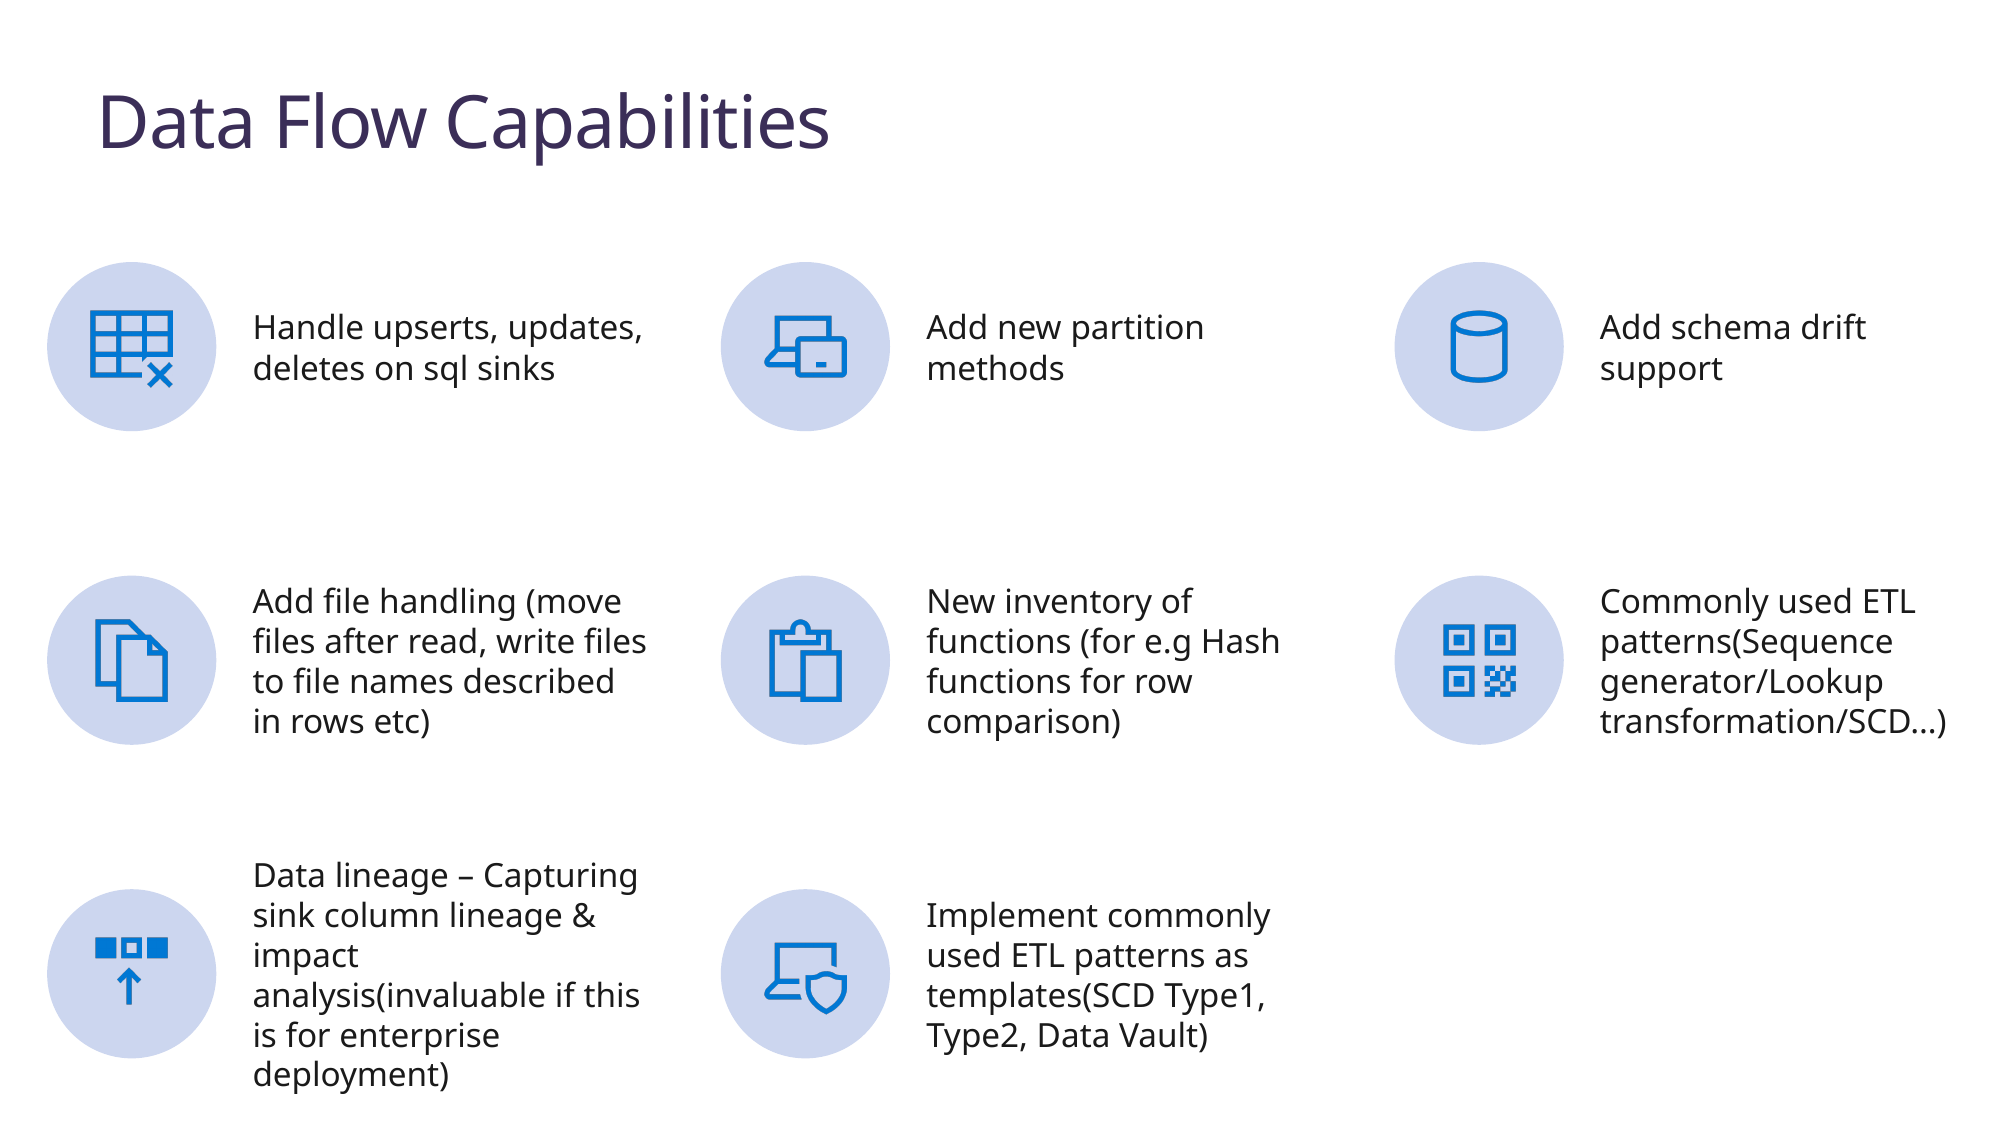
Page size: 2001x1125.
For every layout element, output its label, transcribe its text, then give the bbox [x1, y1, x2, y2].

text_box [45, 235, 2000, 1086]
title Data Flow Capabilities [96, 75, 1904, 166]
